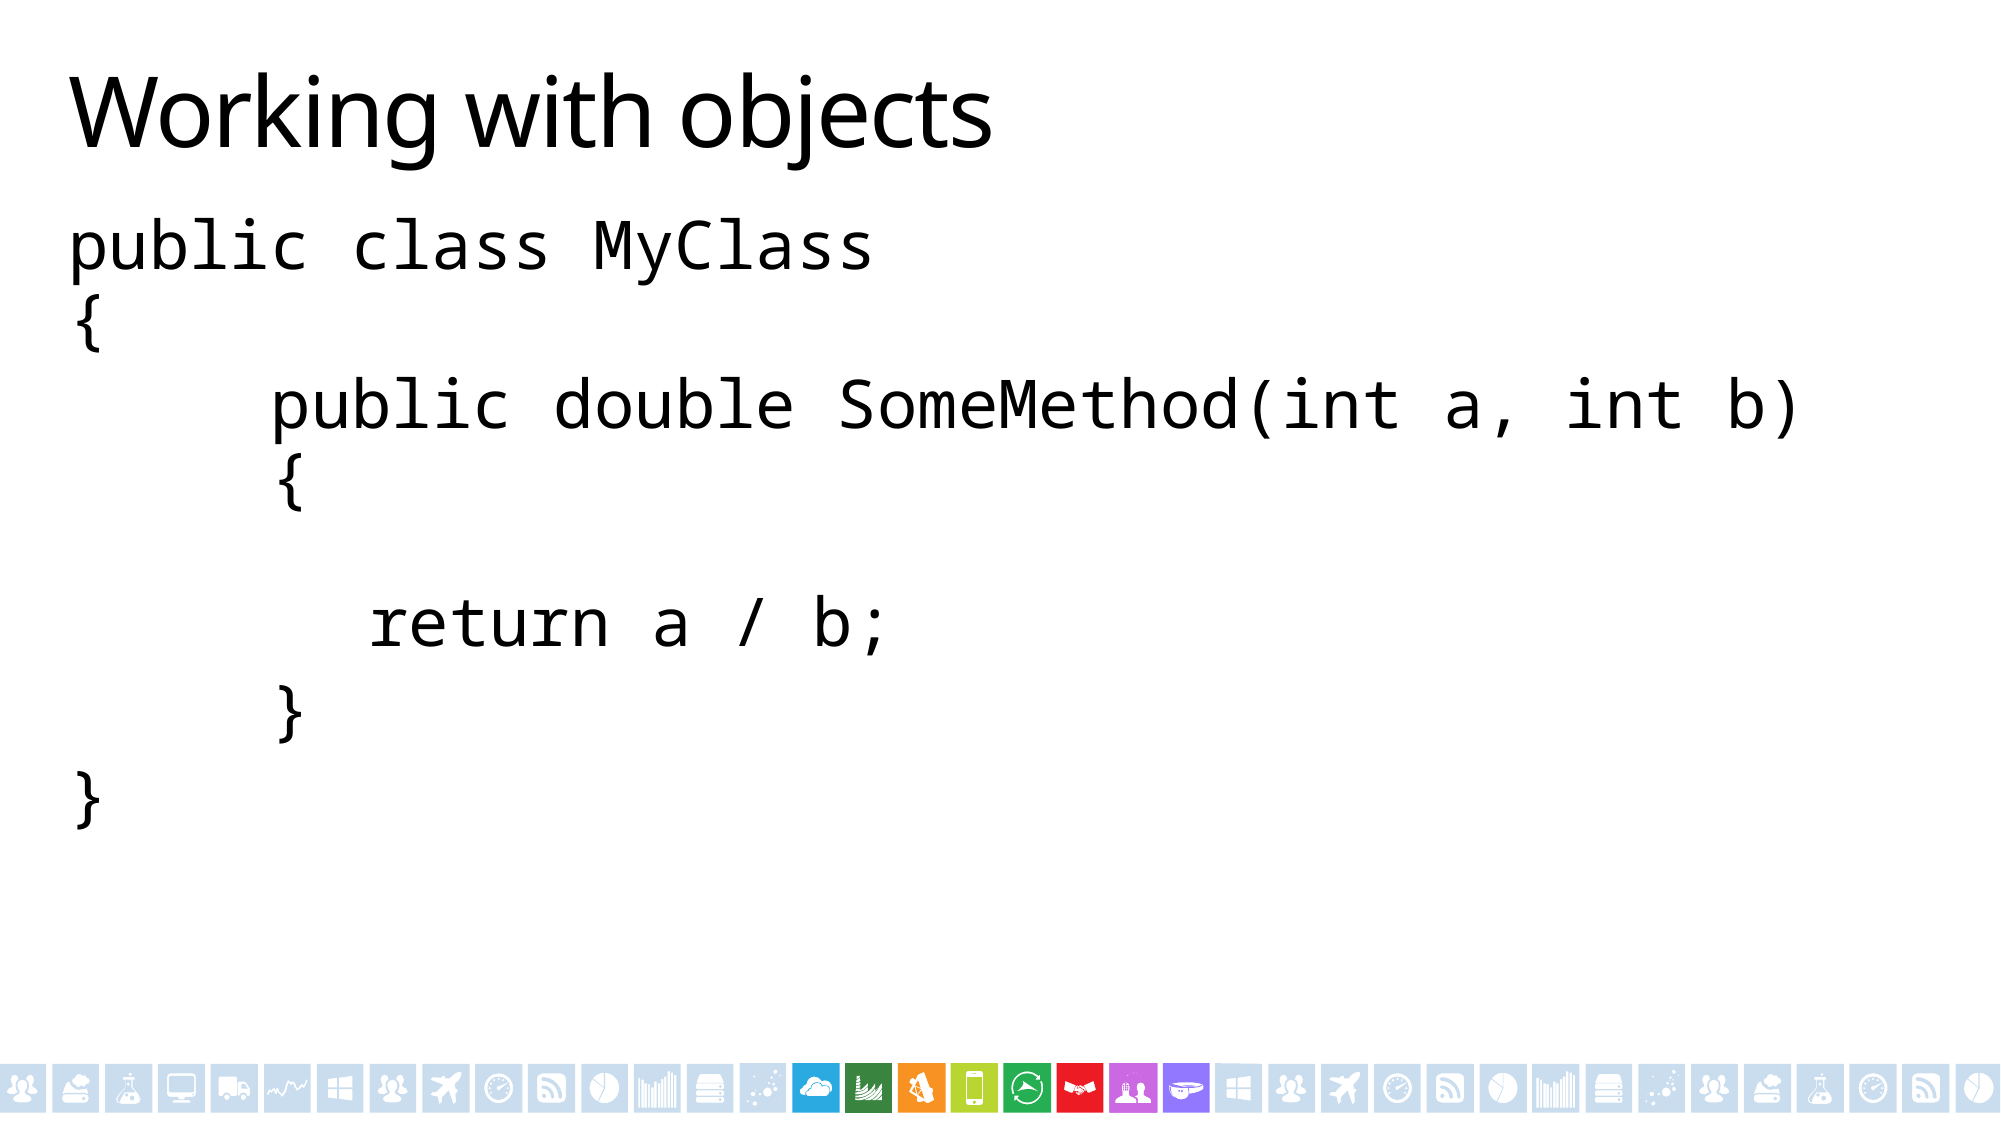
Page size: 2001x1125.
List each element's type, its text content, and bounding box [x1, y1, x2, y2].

title Working with objects [44, 47, 1957, 196]
list public class MyClass { public double SomeMethod(int a, int b) { return a / b; } } [44, 196, 1956, 562]
